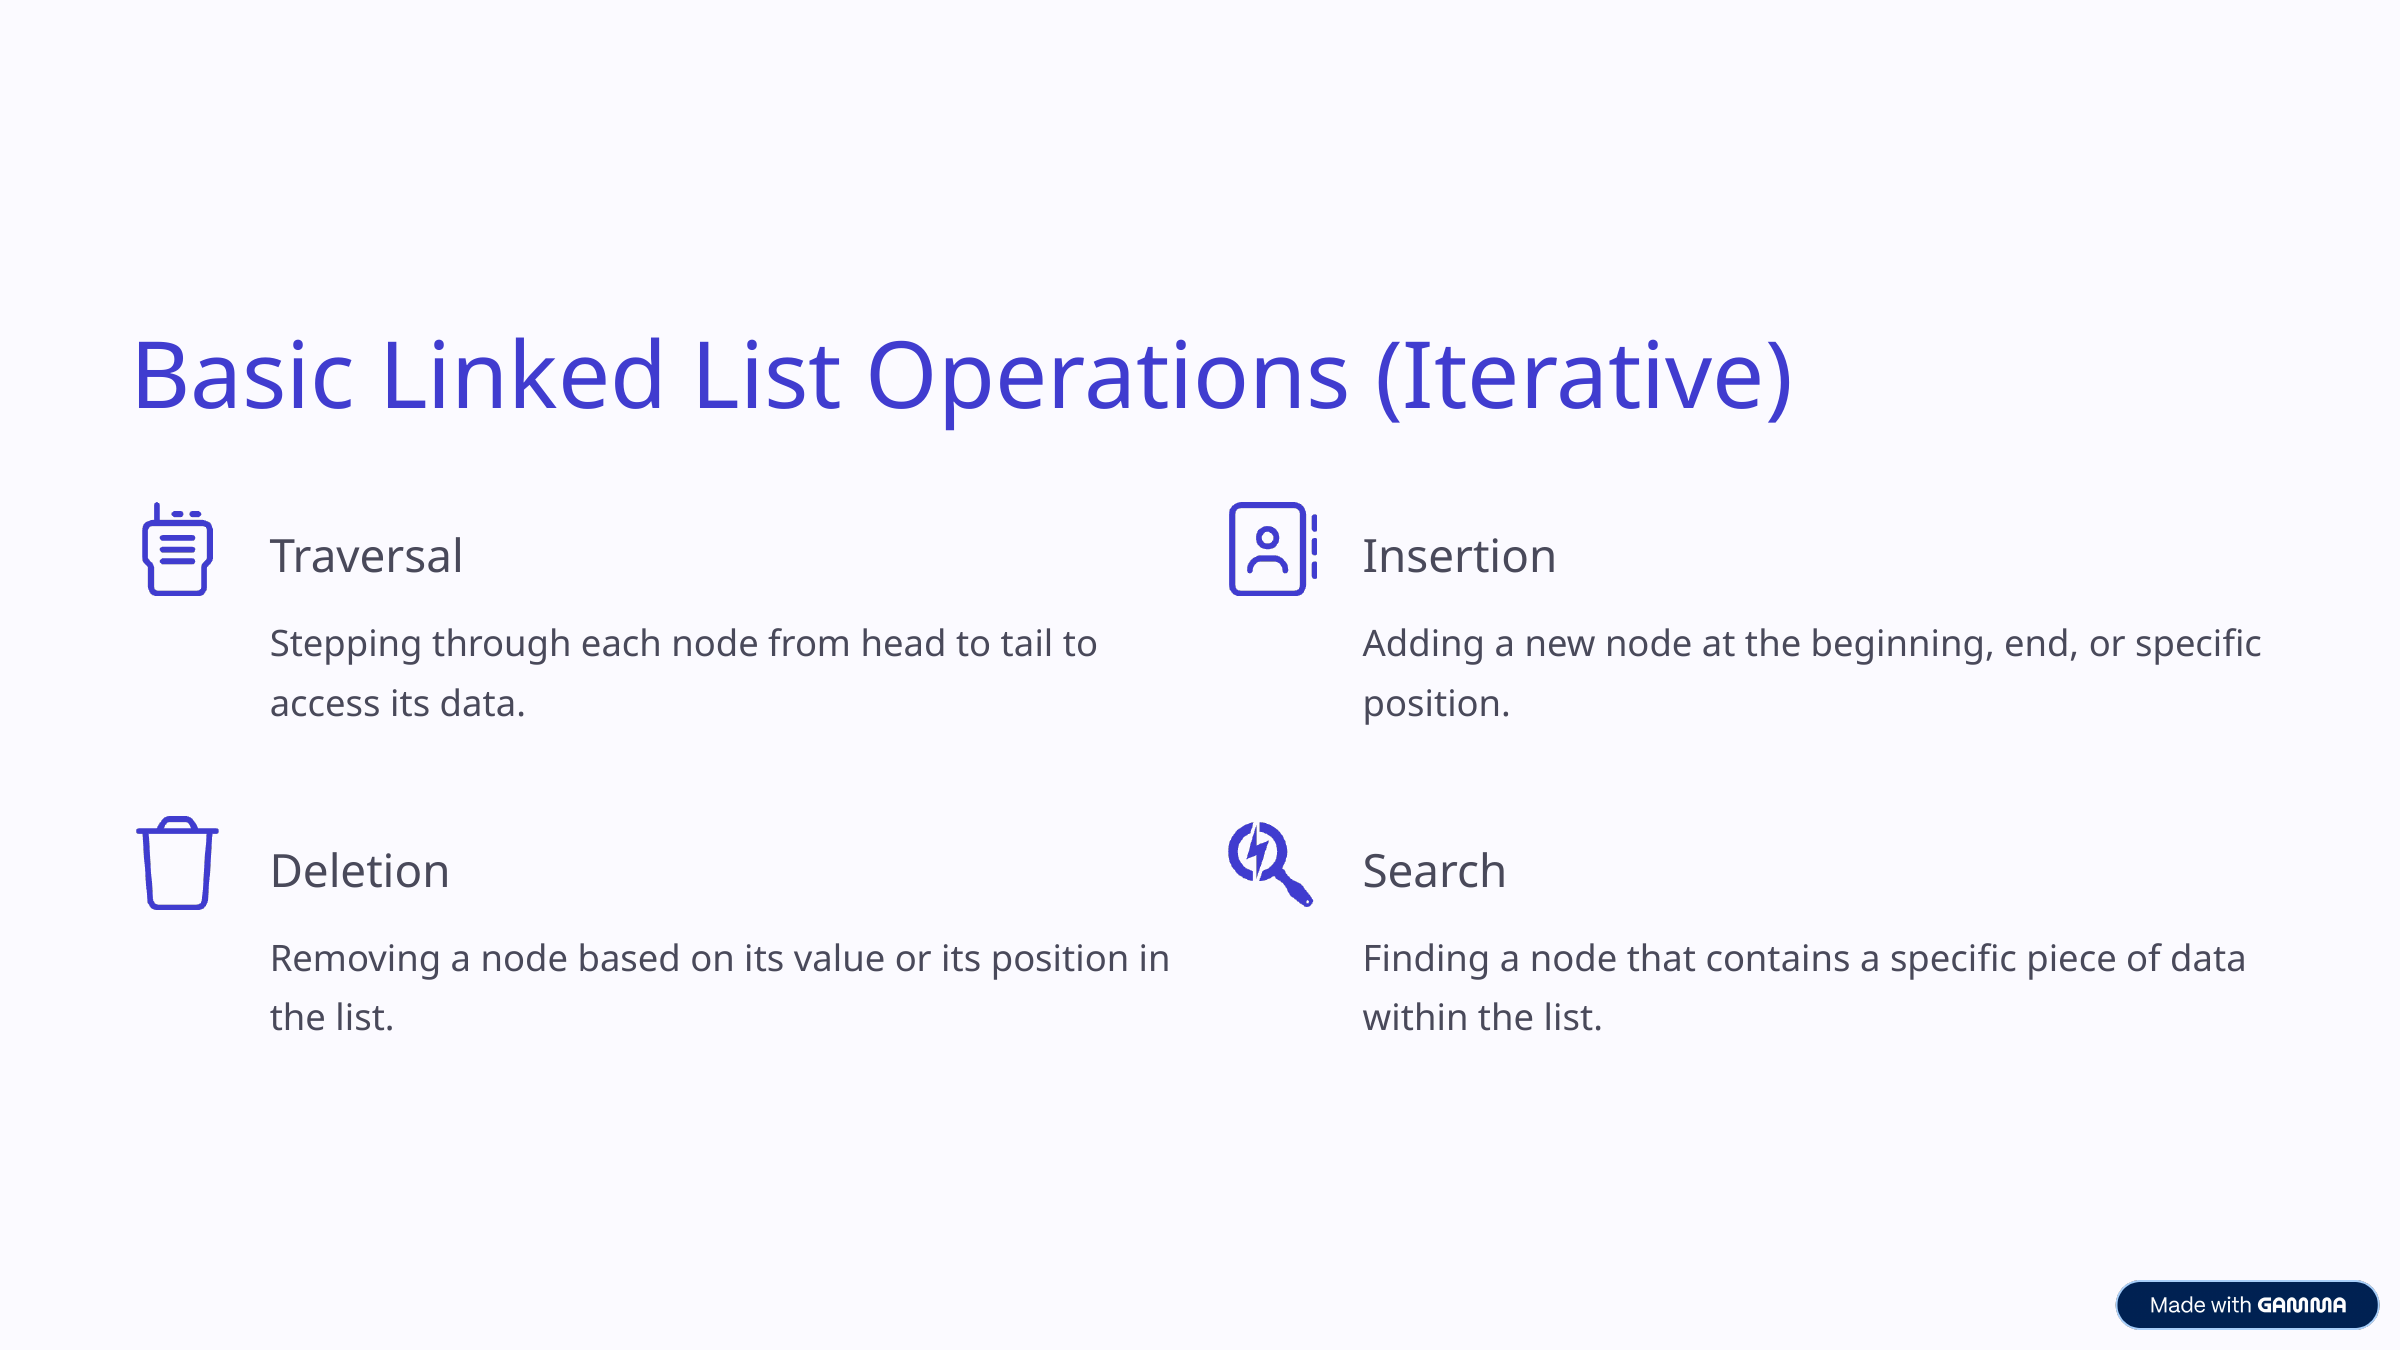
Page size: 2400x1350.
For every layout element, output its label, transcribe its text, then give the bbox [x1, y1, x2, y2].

picture [1223, 816, 1317, 910]
text_box Removing a node based on its value or its position in the list. [269, 919, 1177, 1039]
text_box Basic Linked List Operations (Iterative) [130, 311, 1984, 428]
text_box Adding a new node at the beginning, end, or specific position. [1362, 604, 2270, 724]
text_box Stepping through each node from head to tail to access its data. [269, 604, 1177, 724]
picture [130, 502, 224, 596]
text_box Deletion [269, 838, 735, 897]
text_box Insertion [1362, 524, 1828, 583]
text_box Finding a node that contains a specific piece of data within the list. [1362, 919, 2270, 1039]
text_box Traversal [269, 524, 735, 583]
picture [2106, 1271, 2389, 1339]
picture [1223, 502, 1317, 596]
text_box Search [1362, 838, 1828, 897]
picture [130, 816, 224, 910]
